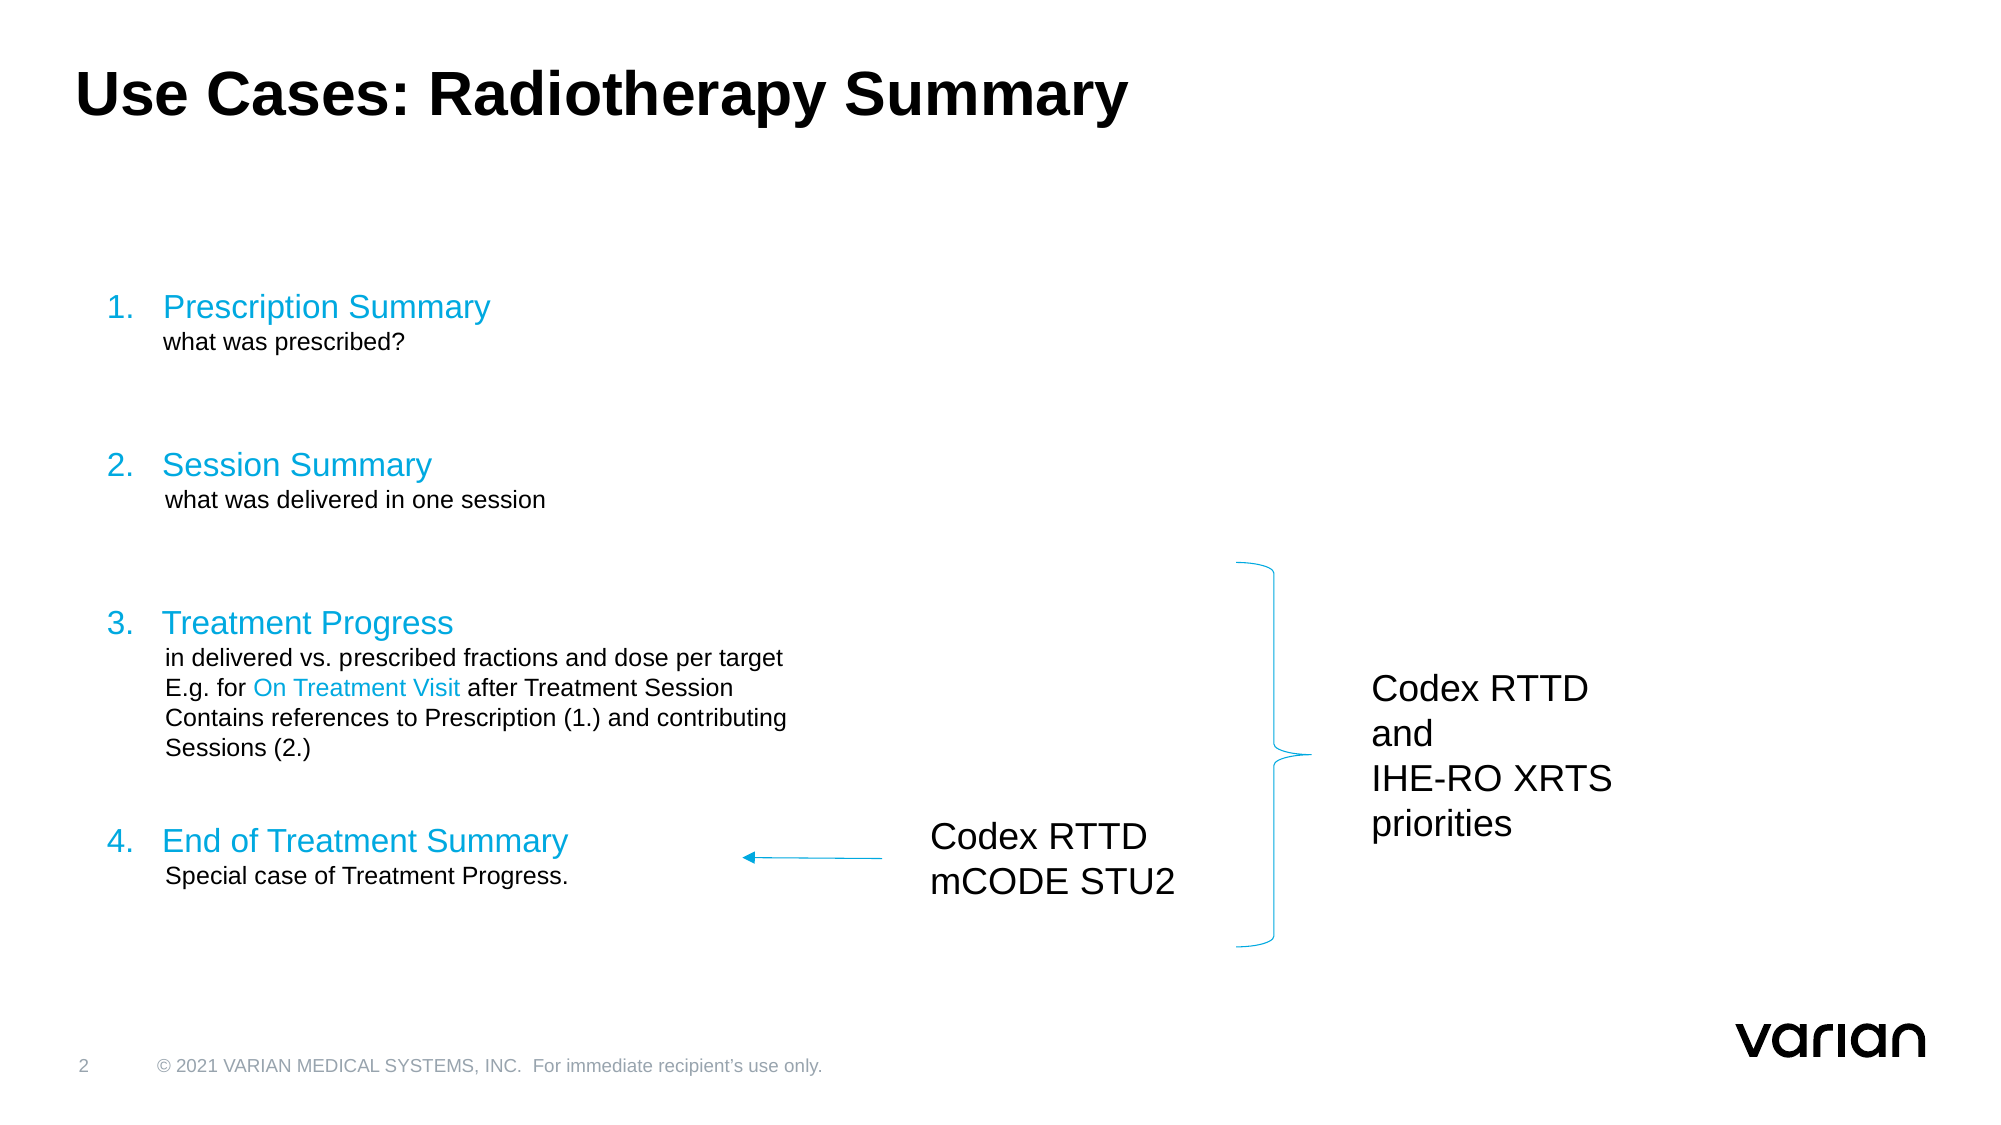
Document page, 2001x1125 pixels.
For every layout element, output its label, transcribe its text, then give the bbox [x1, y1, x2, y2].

text_box Codex RTTD mCODE STU2 [915, 804, 1191, 910]
title Use Cases: Radiotherapy Summary [60, 54, 1905, 156]
text_box Codex RTTD and IHE-RO XRTS priorities [1356, 656, 1639, 851]
slide_number 2 [63, 1034, 128, 1095]
text_box [1236, 561, 1312, 948]
list Prescription Summary what was prescribed? 2. Session Summary what was delivered in one session 3. Treatment Progress in delivered vs. prescribed fractions and dose per target E.g. for On Treatment Visit after Treatment Session Contains references to Prescription (1.) and contributing Sessions (2.) 4. End of Treatment Summary Special case of Treatment Progress. [92, 277, 829, 992]
